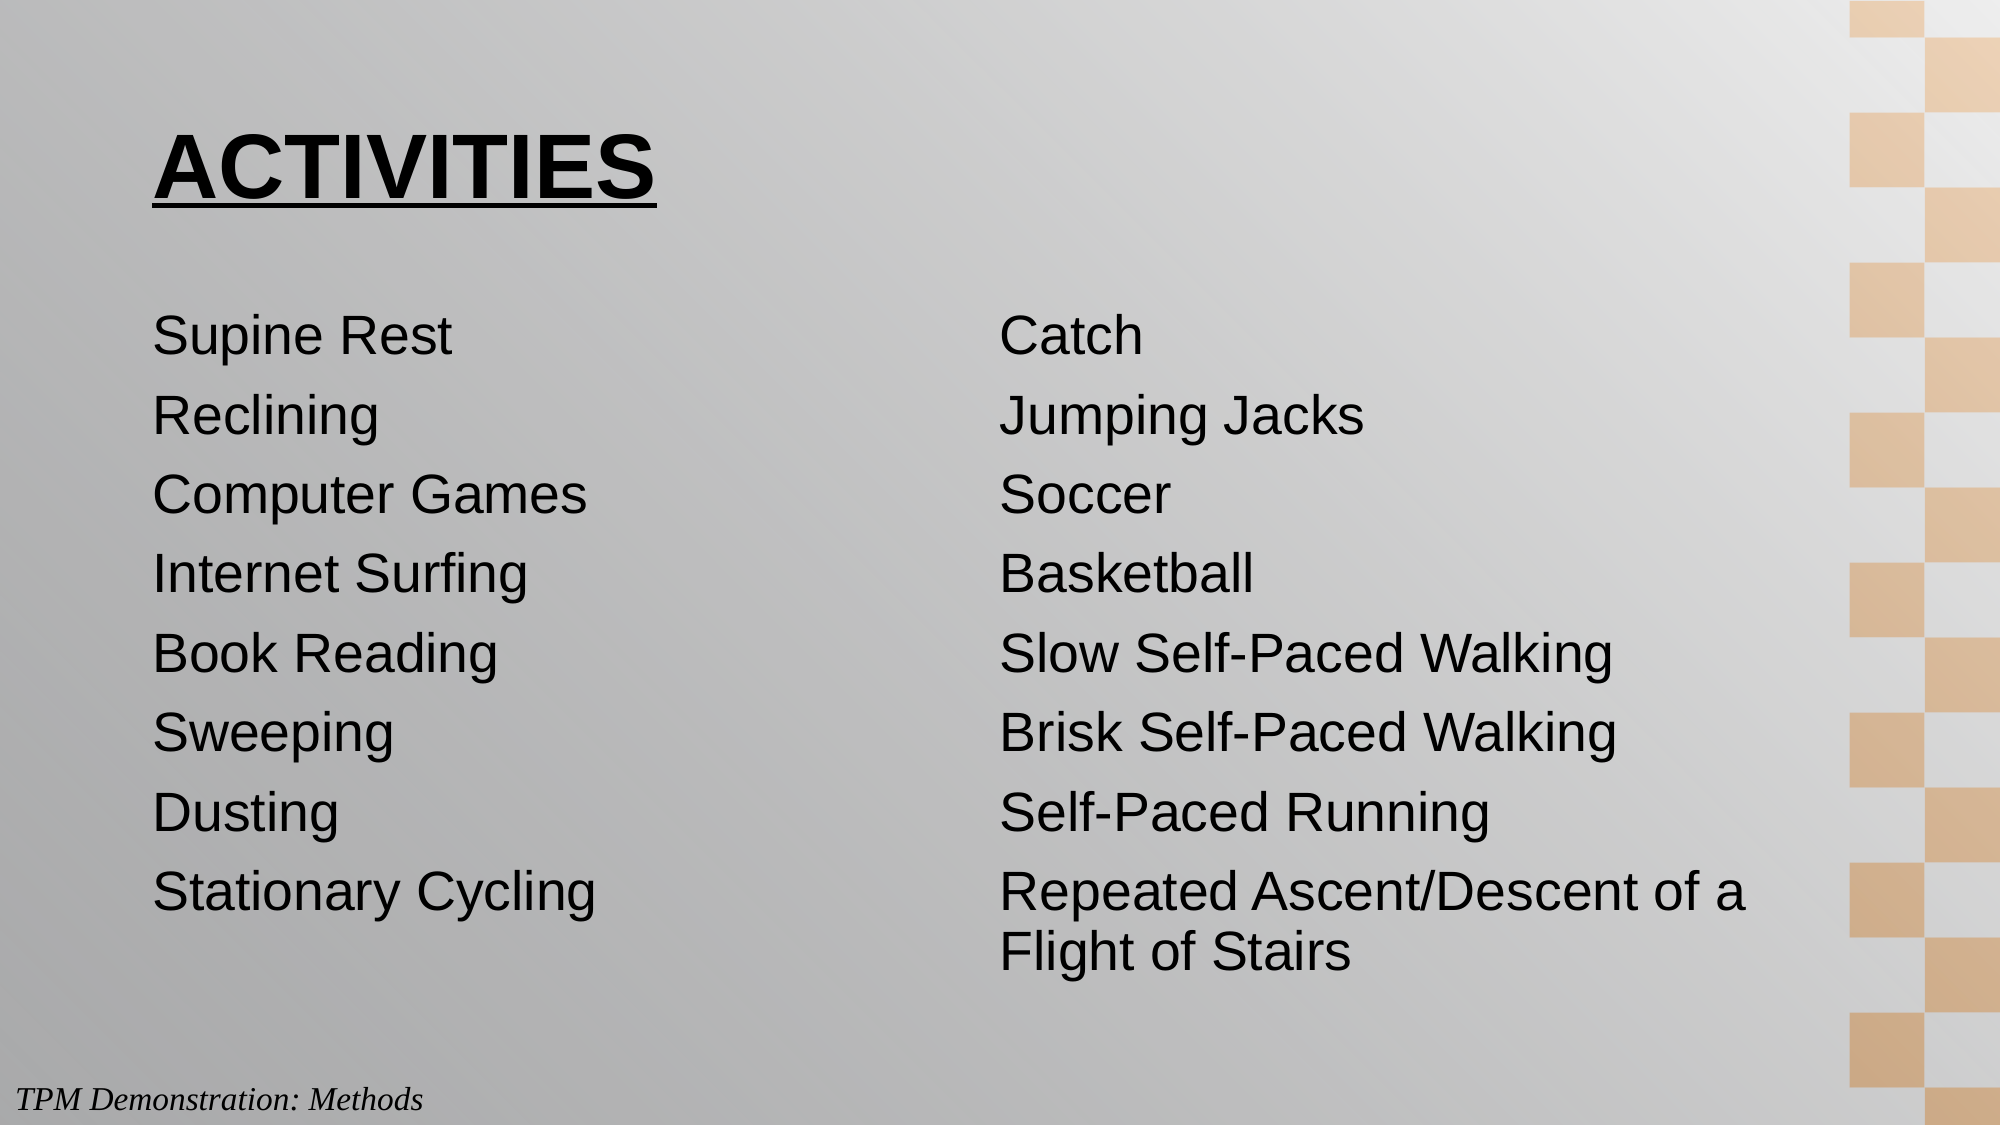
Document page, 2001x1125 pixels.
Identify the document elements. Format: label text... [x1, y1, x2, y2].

list TPM Demonstration: Methods [0, 1035, 1482, 1125]
list Supine Rest Reclining Computer Games Internet Surfing Book Reading Sweeping Dusting Stationary Cycling Catch Jumping Jacks Soccer Basketball Slow Self-Paced Walking Brisk Self-Paced Walking Self-Paced Running Repeated Ascent/Descent of a Flight of Stairs [137, 299, 1863, 1014]
title Activities [137, 59, 1863, 278]
